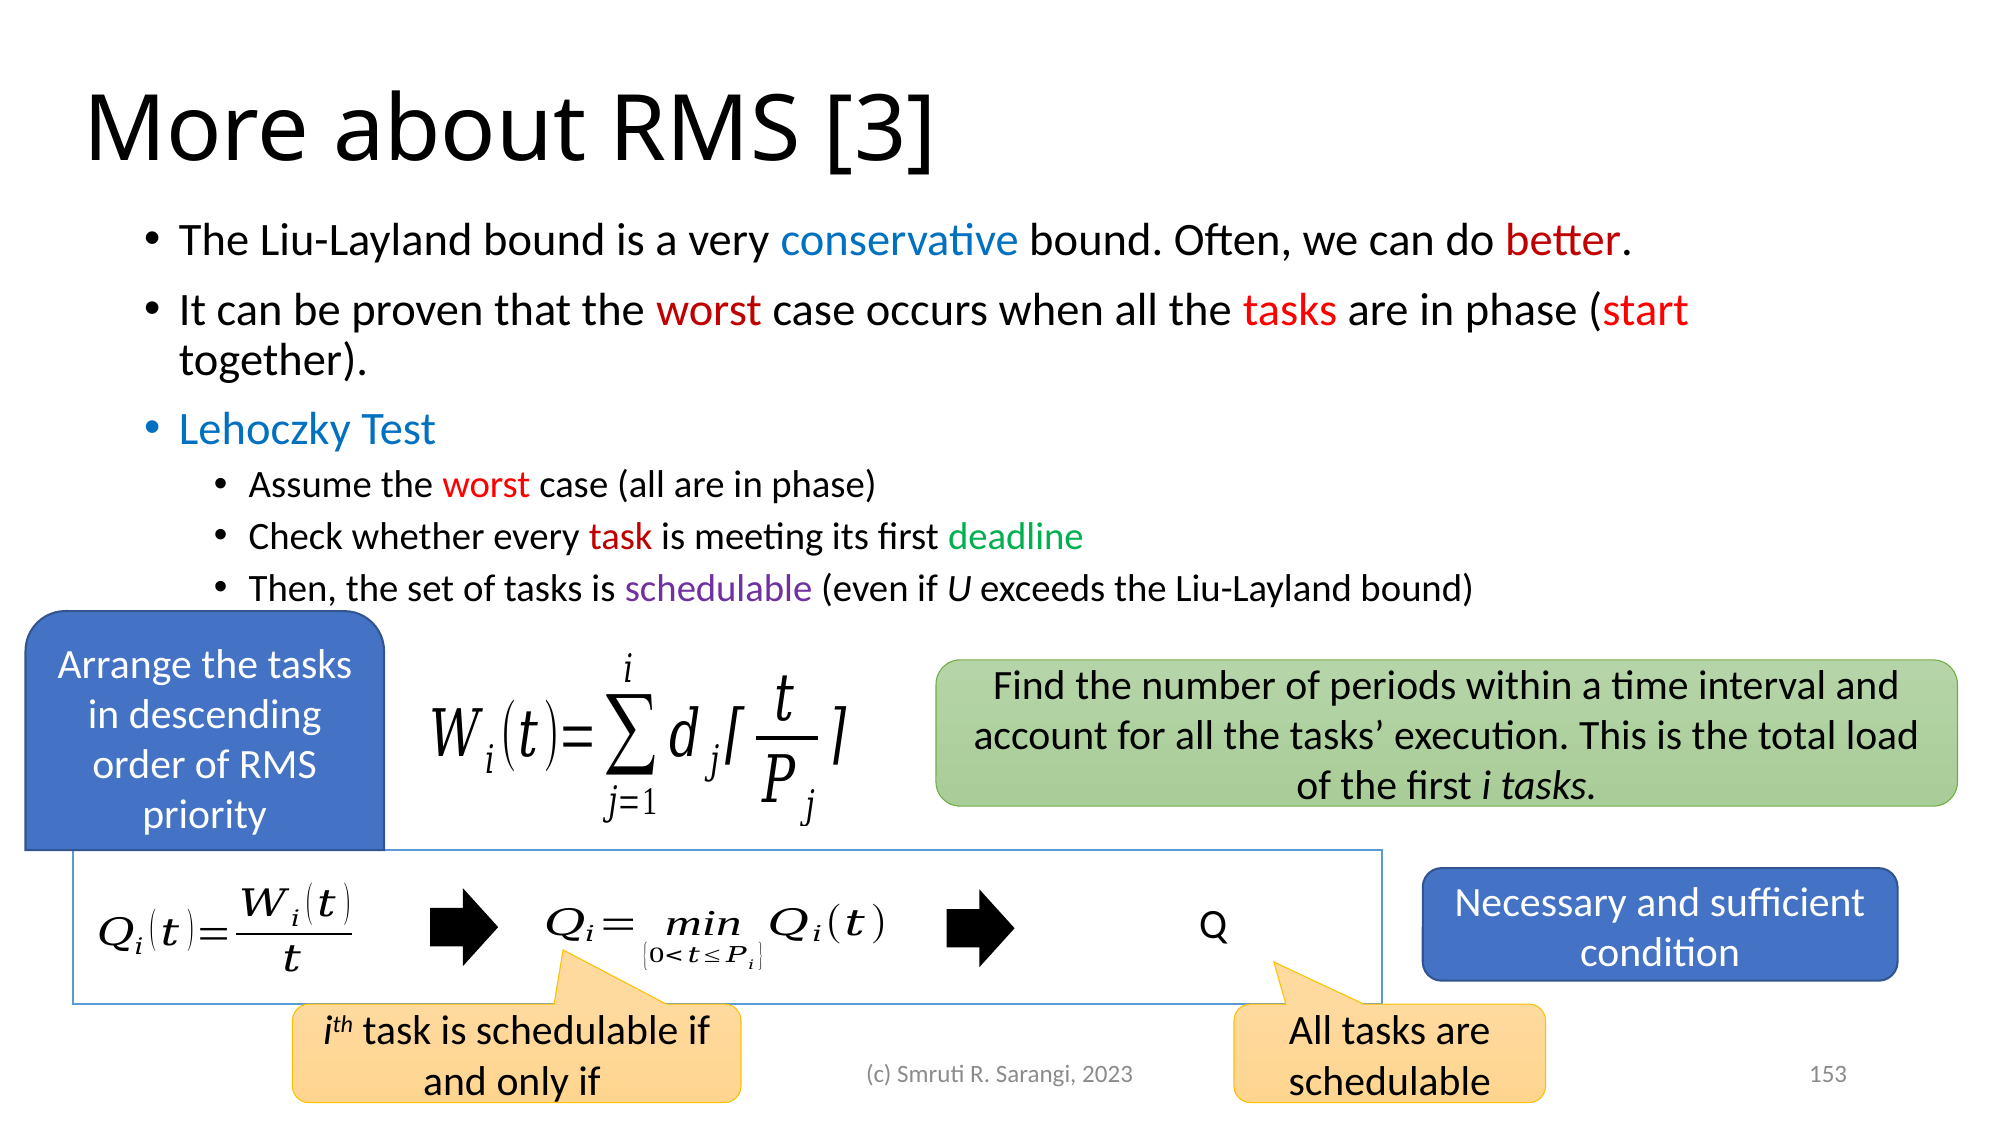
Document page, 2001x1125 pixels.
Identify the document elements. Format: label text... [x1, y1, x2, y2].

text_box All tasks are schedulable [1233, 960, 1547, 1104]
title More about RMS [3] [68, 22, 1794, 240]
text_box [430, 888, 499, 967]
text_box [946, 889, 1015, 968]
text_box Arrange the tasks in descending order of RMS priority [24, 609, 386, 852]
text_box Necessary and sufficient condition [1421, 867, 1899, 982]
text_box [72, 849, 1383, 1005]
slide_number 153 [1535, 1042, 1863, 1103]
footer (c) Smruti R. Sarangi, 2023 [731, 1042, 1244, 1103]
text_box Find the number of periods within a time interval and account for all the tasks’ execution. This is the total load of the first i tasks. [935, 659, 1959, 807]
list The Liu-Layland bound is a very conservative bound. Often, we can do better. It can be proven that the worst case occurs when all the tasks are in phase (start together). Lehoczky Test Assume the worst case (all are in phase) Check whether every task is meeting its first deadline Then, the set of tasks is schedulable (even if U exceeds the Liu-Layland bound) [129, 208, 1855, 619]
